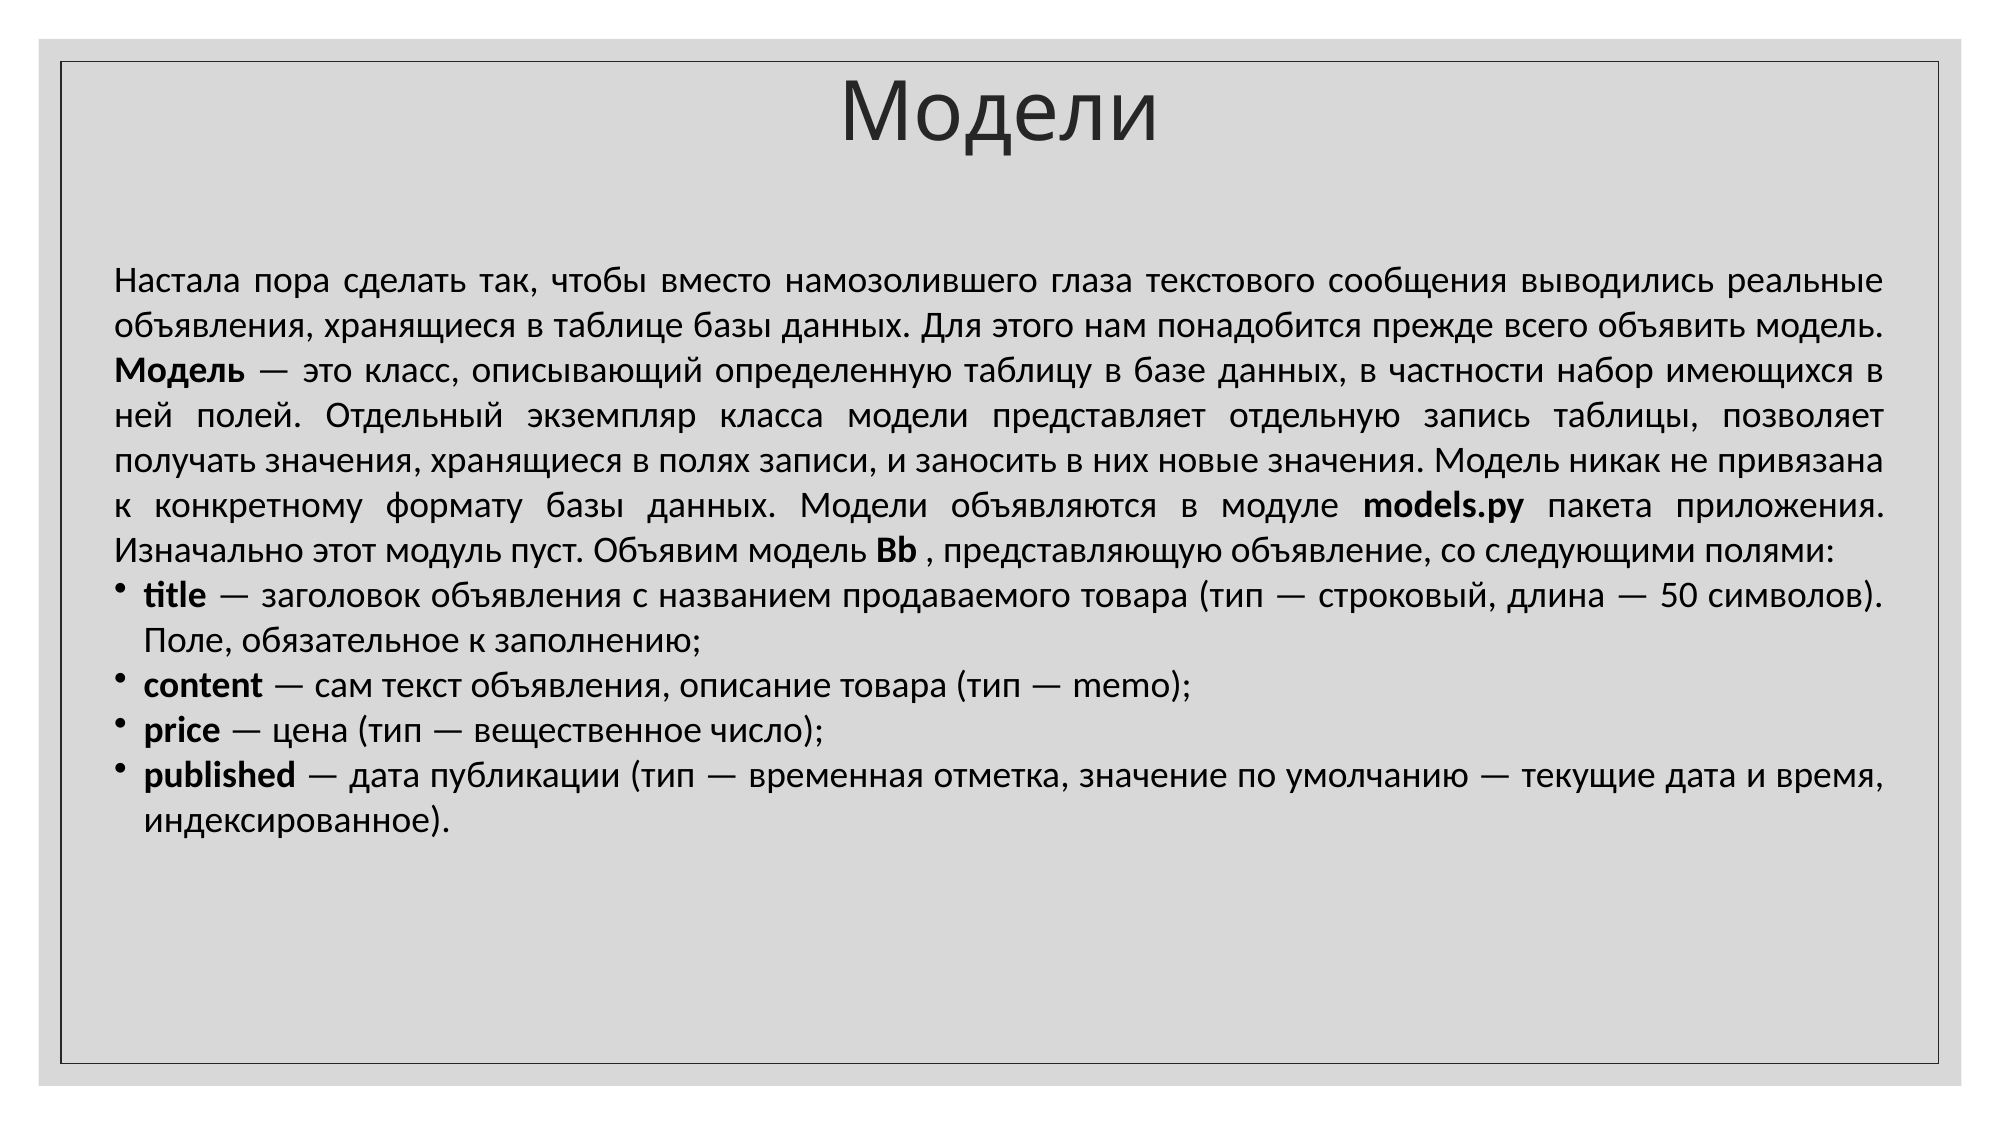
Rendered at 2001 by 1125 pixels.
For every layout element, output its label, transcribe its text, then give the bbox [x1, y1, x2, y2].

text_box Настала пора сделать так, чтобы вместо намозолившего глаза текстового сообщения выводились реальные объявления, хранящиеся в таблице базы данных. Для этого нам понадобится прежде всего объявить модель. Модель — это класс, описывающий определенную таблицу в базе данных, в частности набор имеющихся в ней полей. Отдельный экземпляр класса модели представляет отдельную запись таблицы, позволяет получать значения, хранящиеся в полях записи, и заносить в них новые значения. Модель никак не привязана к конкретному формату базы данных. Модели объявляются в модуле models.py пакета приложения. Изначально этот модуль пуст. Объявим модель Bb , представляющую объявление, со следующими полями: title — заголовок объявления с названием продаваемого товара (тип — строковый, длина — 50 символов). Поле, обязательное к заполнению; content — сам текст объявления, описание товара (тип — memo); price — цена (тип — вещественное число); published — дата публикации (тип — временная отметка, значение по умолчанию — текущие дата и время, индексированное). [106, 247, 1894, 848]
text_box Модели [831, 60, 1169, 166]
